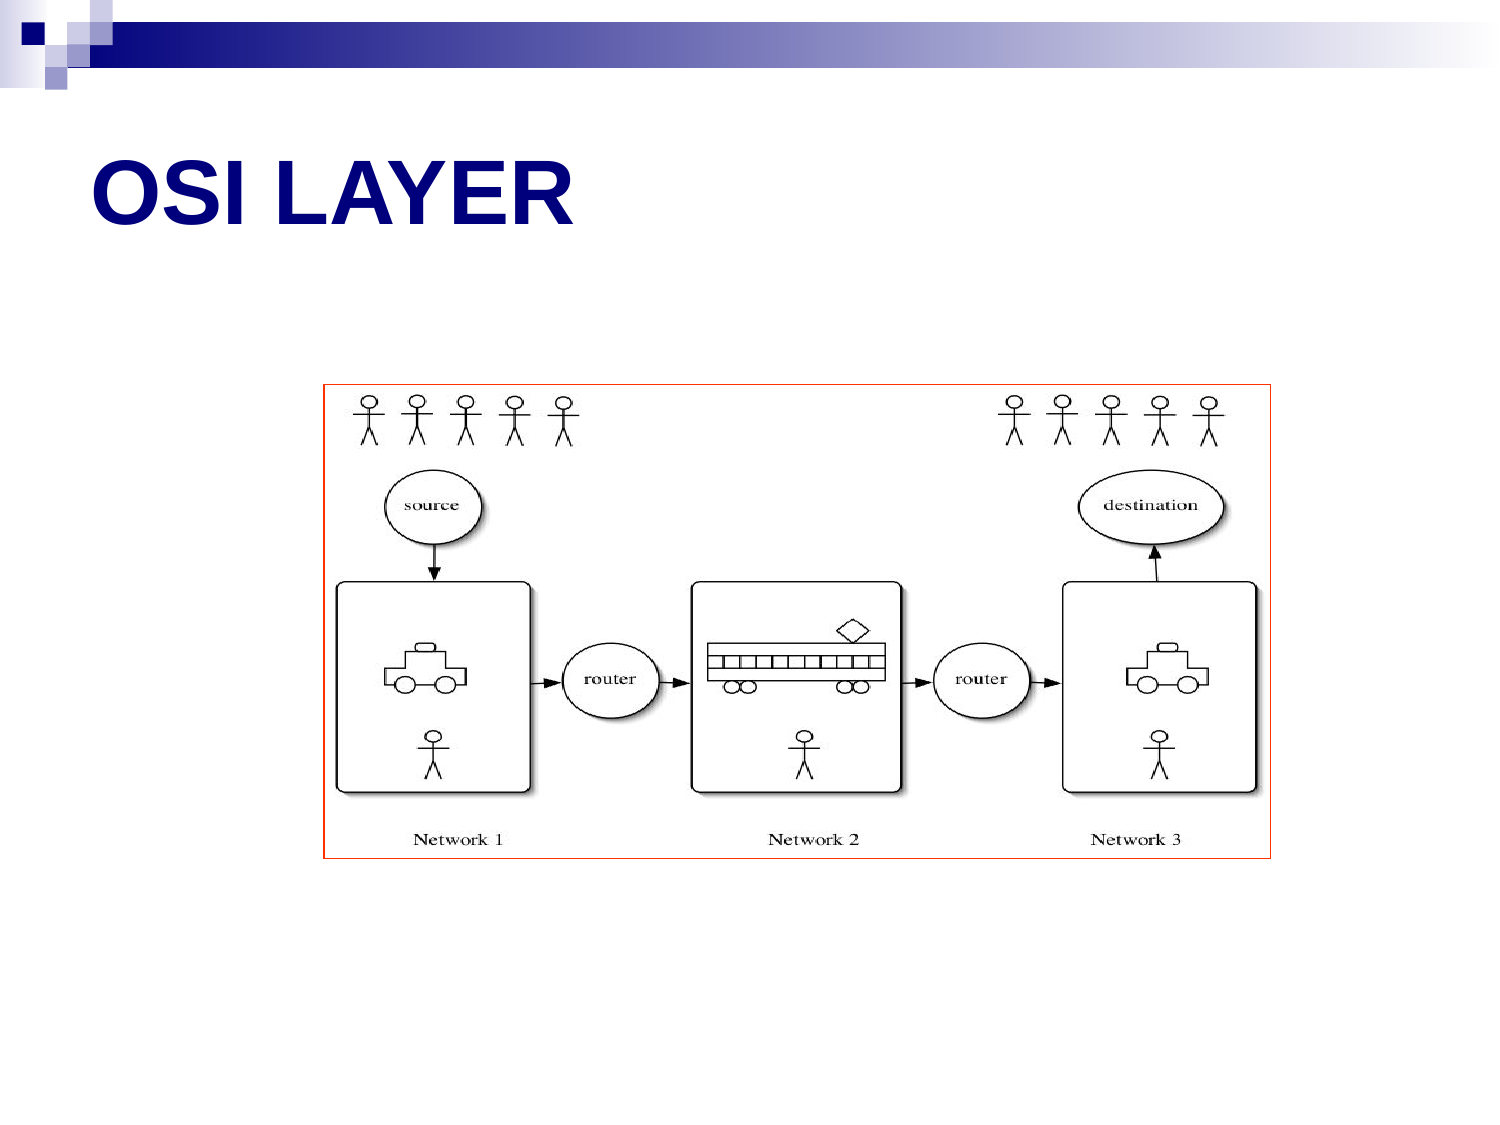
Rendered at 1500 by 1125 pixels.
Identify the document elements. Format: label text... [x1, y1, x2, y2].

picture [324, 385, 1271, 858]
title OSI LAYER [75, 75, 1425, 300]
